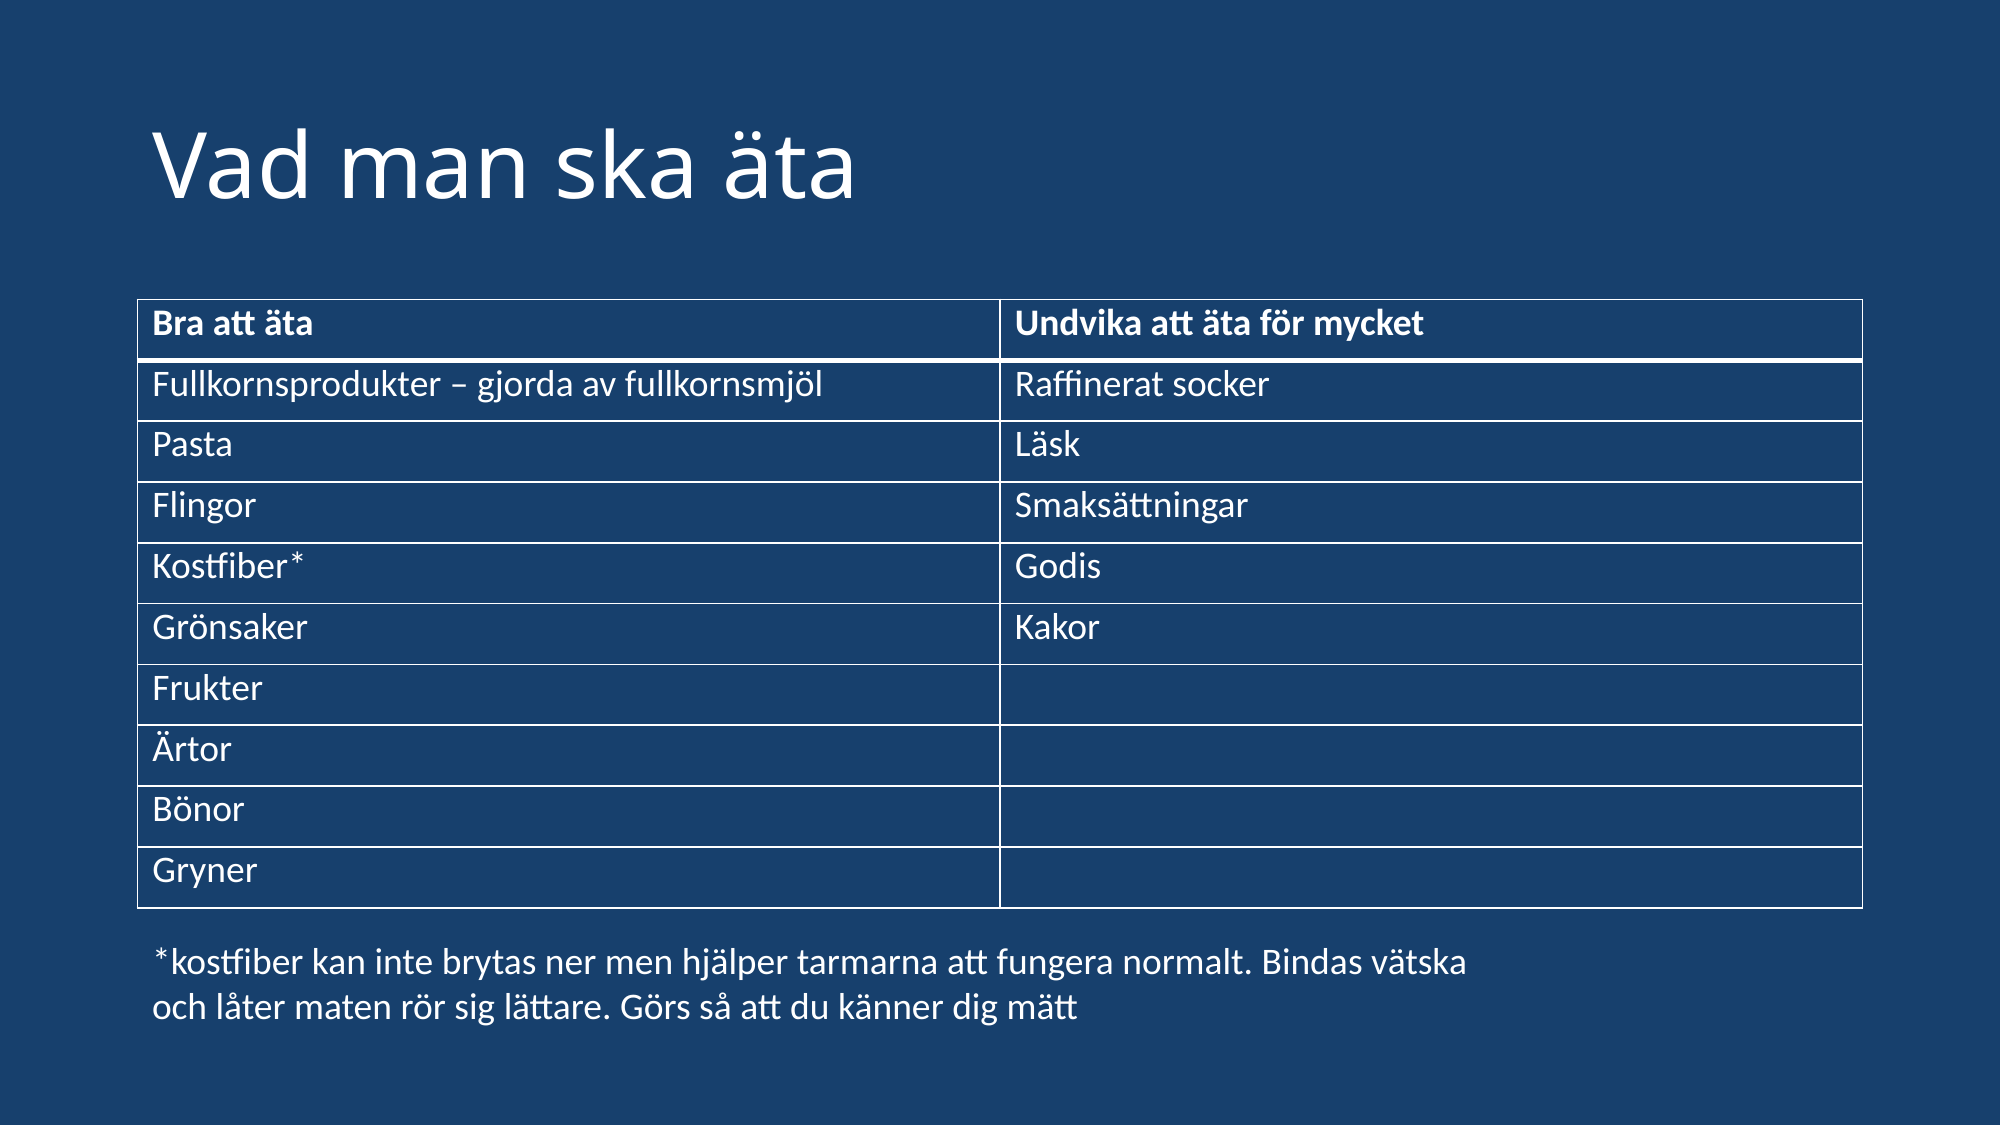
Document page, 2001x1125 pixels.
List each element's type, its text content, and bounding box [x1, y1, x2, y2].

table_cell [1001, 787, 1862, 846]
table_header Undvika att äta för mycket [1001, 300, 1862, 358]
table_cell Kakor [1001, 604, 1862, 664]
table_cell Gryner [138, 848, 999, 907]
text_box *kostfiber kan inte brytas ner men hjälper tarmarna att fungera normalt. Bindas vätska och låter maten rör sig lättare. Görs så att du känner dig mätt [137, 929, 1532, 1035]
table_cell Ärtor [138, 726, 999, 785]
table_cell Flingor [138, 483, 999, 542]
table_cell Pasta [138, 422, 999, 481]
table_cell Fullkornsprodukter – gjorda av fullkornsmjöl [138, 363, 999, 420]
table_cell Grönsaker [138, 604, 999, 664]
table_cell Raffinerat socker [1001, 363, 1862, 420]
table_cell Godis [1001, 544, 1862, 603]
table_cell [1001, 848, 1862, 907]
table_cell Frukter [138, 665, 999, 724]
title Vad man ska äta [137, 59, 1863, 278]
table_cell Smaksättningar [1001, 483, 1862, 542]
table_cell Kostfiber* [138, 544, 999, 603]
table_cell [1001, 726, 1862, 785]
table_cell Bönor [138, 787, 999, 846]
table_cell [1001, 665, 1862, 724]
table_cell Läsk [1001, 422, 1862, 481]
table_header Bra att äta [138, 300, 999, 358]
